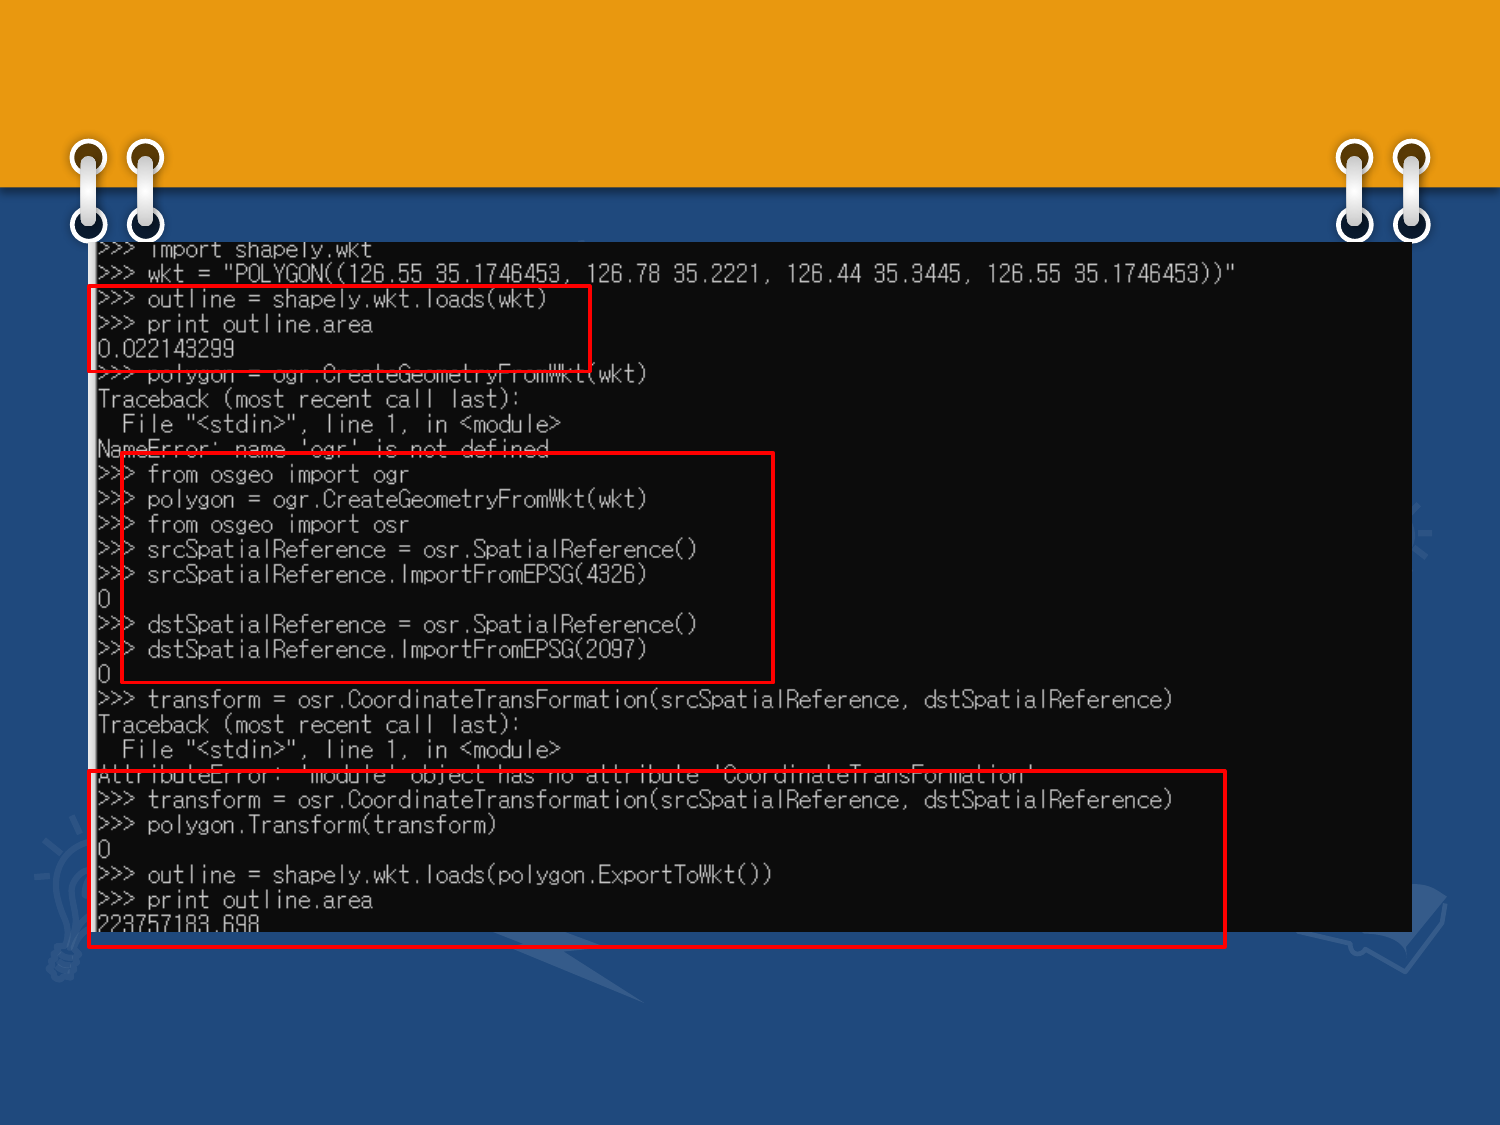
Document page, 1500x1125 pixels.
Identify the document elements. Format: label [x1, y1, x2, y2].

text_box [87, 940, 1227, 949]
list [88, 242, 1412, 932]
